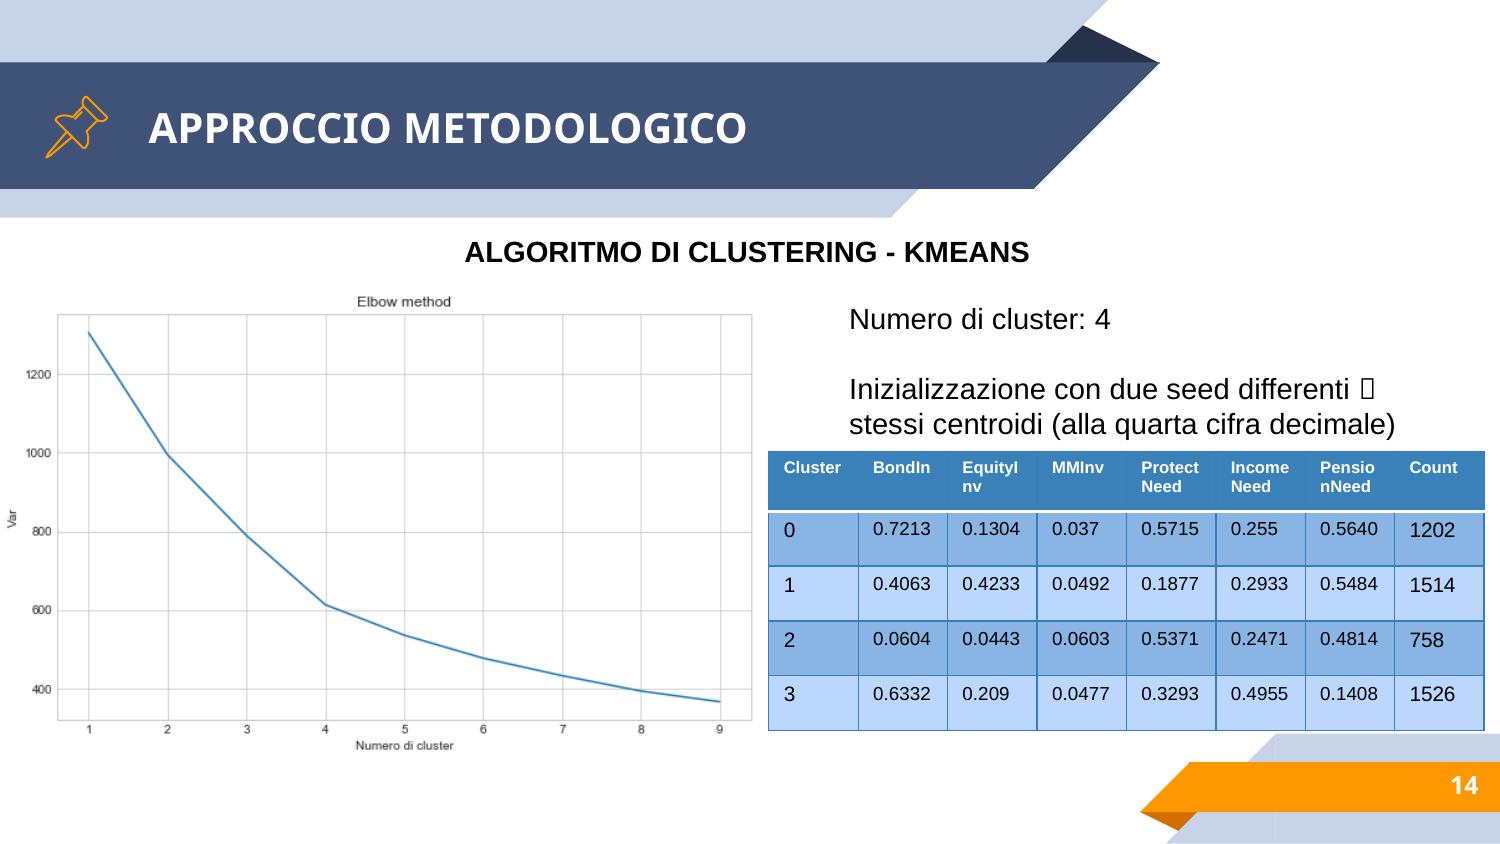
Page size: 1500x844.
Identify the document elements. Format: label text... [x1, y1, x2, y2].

table_cell 0.0443 [948, 622, 1036, 675]
text_box ALGORITMO DI CLUSTERING - KMEANS [97, 226, 1397, 276]
table_cell 0.3293 [1127, 676, 1215, 730]
table_header BondIn [859, 452, 947, 510]
table_cell 0.209 [948, 676, 1036, 730]
table_header ProtectNeed [1127, 452, 1215, 510]
table_cell 3 [769, 676, 858, 730]
table_cell 0.0477 [1038, 676, 1126, 730]
title APPROCCIO METODOLOGICO [133, 64, 1035, 190]
table_cell 0.5484 [1306, 567, 1394, 620]
table_cell 0.4955 [1217, 676, 1305, 730]
table_cell 0 [769, 513, 858, 565]
table_cell 0.037 [1038, 513, 1126, 565]
table_cell 1 [769, 567, 858, 620]
table_header MMInv [1038, 452, 1126, 510]
table_cell 2 [769, 622, 858, 675]
text_box Numero di cluster: 4 Inizializzazione con due seed differenti  stessi centroidi (alla quarta cifra decimale) [834, 292, 1422, 451]
table_cell 1202 [1395, 513, 1483, 565]
table_cell 0.1877 [1127, 567, 1215, 620]
picture [0, 287, 760, 761]
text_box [45, 96, 108, 158]
table_cell 0.0492 [1038, 567, 1126, 620]
table_header Count [1395, 452, 1483, 510]
table_cell 0.255 [1217, 513, 1305, 565]
table_cell 0.4063 [859, 567, 947, 620]
table_cell 758 [1395, 622, 1483, 675]
table_cell 0.6332 [859, 676, 947, 730]
table_cell 0.5715 [1127, 513, 1215, 565]
table_cell 0.5371 [1127, 622, 1215, 675]
table_header PensionNeed [1306, 452, 1394, 510]
table_cell 0.2471 [1217, 622, 1305, 675]
table_cell 0.4233 [948, 567, 1036, 620]
table_header Cluster [769, 452, 858, 510]
table_cell 0.2933 [1217, 567, 1305, 620]
table_cell 0.7213 [859, 513, 947, 565]
table_header IncomeNeed [1217, 452, 1305, 510]
table_header EquityInv [948, 452, 1036, 510]
table_cell 1526 [1395, 676, 1483, 730]
table_cell 1514 [1395, 567, 1483, 620]
slide_number 14 [1249, 760, 1494, 813]
table_cell 0.1304 [948, 513, 1036, 565]
table_cell 0.5640 [1306, 513, 1394, 565]
table_cell 0.4814 [1306, 622, 1394, 675]
table_cell 0.1408 [1306, 676, 1394, 730]
table_cell 0.0604 [859, 622, 947, 675]
table_cell 0.0603 [1038, 622, 1126, 675]
